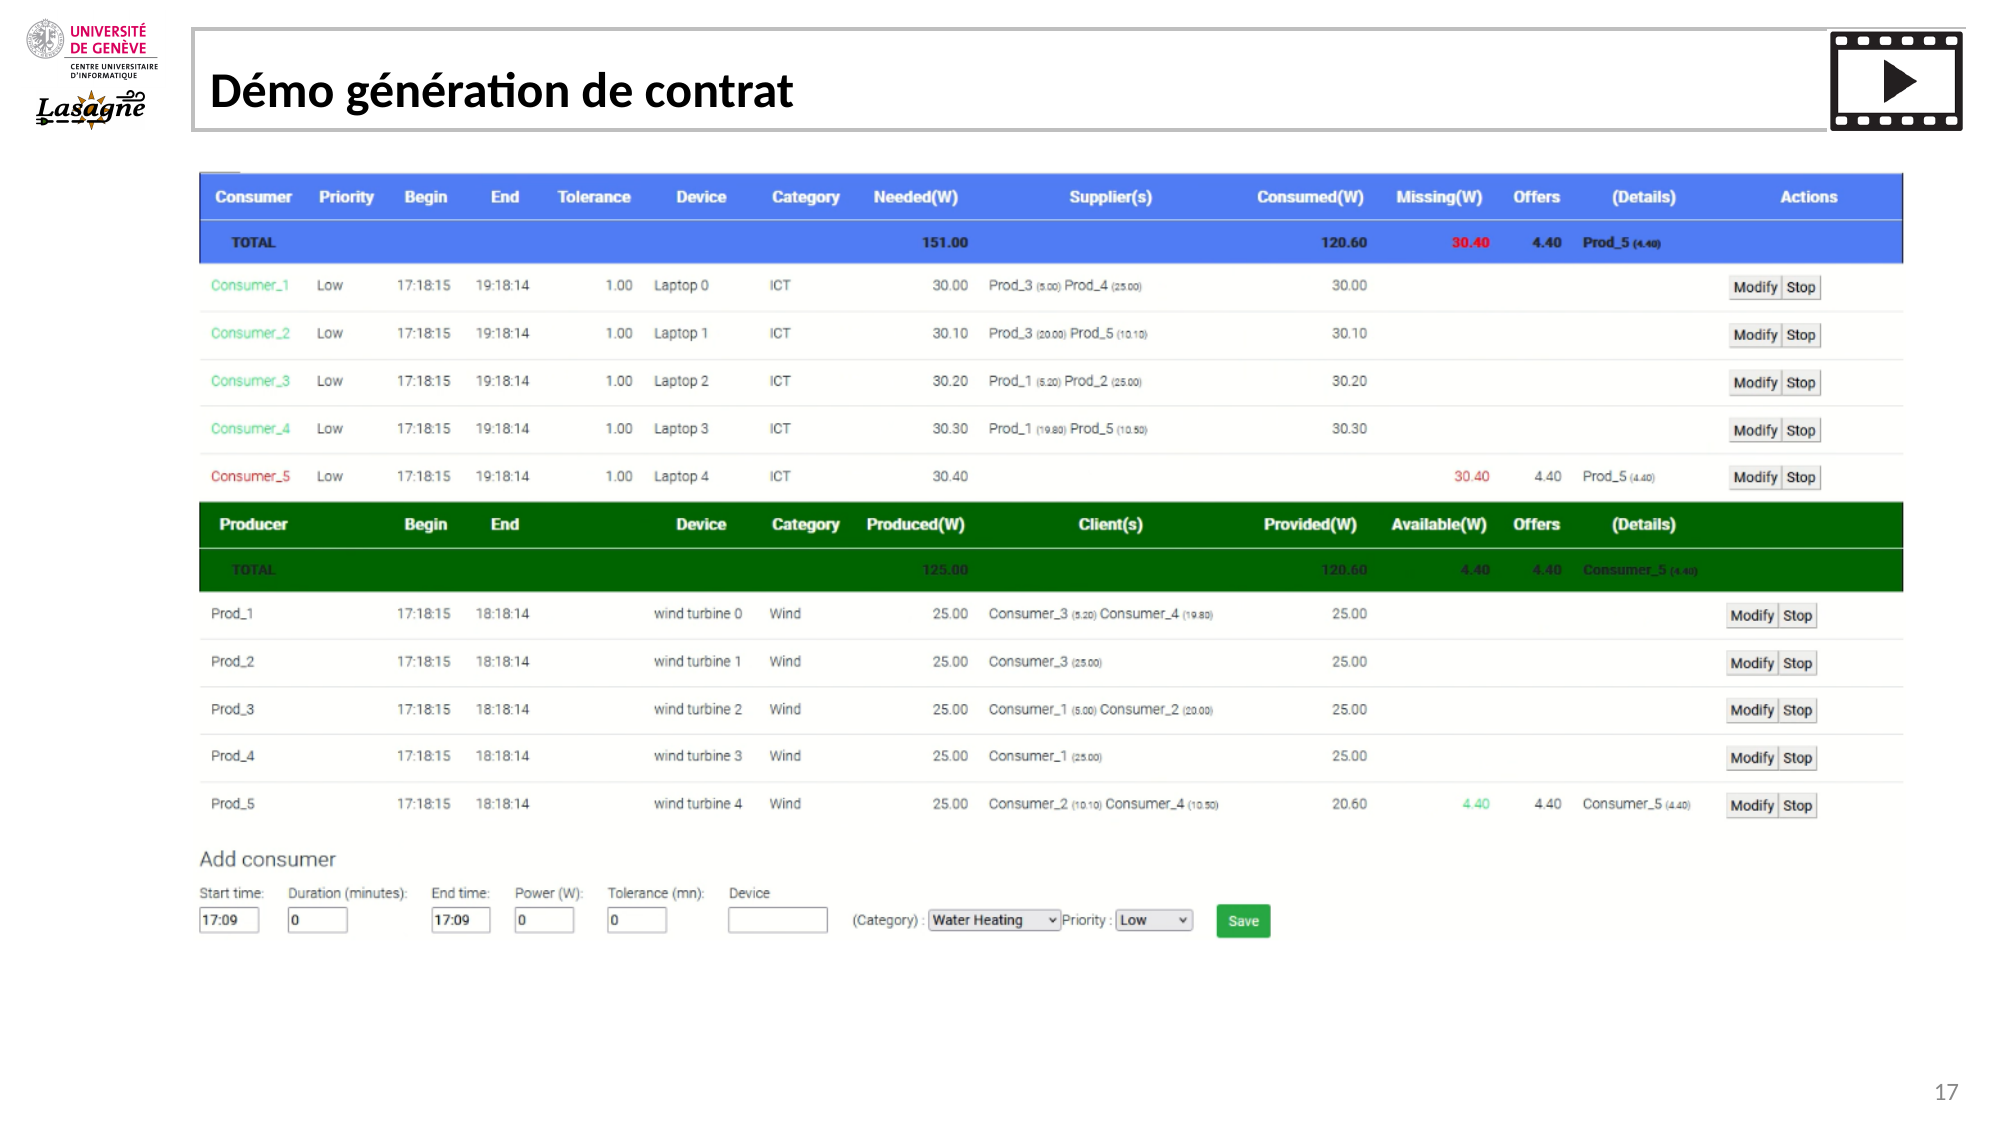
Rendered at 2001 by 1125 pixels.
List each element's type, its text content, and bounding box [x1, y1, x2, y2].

picture [192, 167, 1906, 976]
picture [21, 10, 166, 88]
picture [36, 90, 145, 131]
text_box 17 [1847, 1060, 1975, 1121]
picture [1827, 29, 1966, 133]
text_box [193, 29, 1825, 130]
